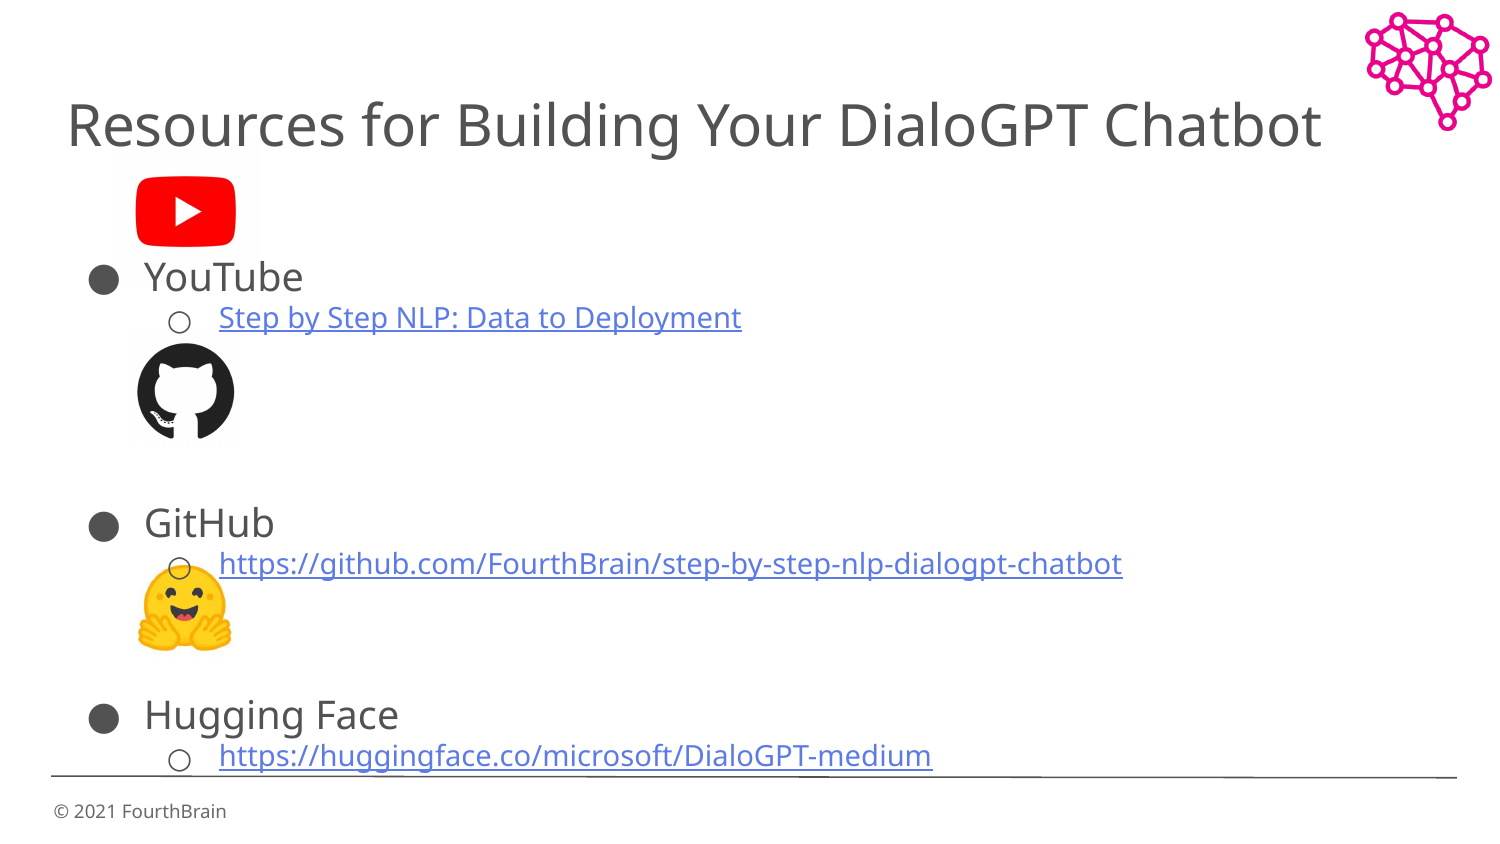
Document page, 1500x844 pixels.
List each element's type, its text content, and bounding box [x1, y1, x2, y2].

picture [111, 137, 260, 286]
picture [1365, 12, 1492, 131]
list YouTube Step by Step NLP: Data to Deployment GitHub https://github.com/FourthBrain/step-by-step-nlp-dialogpt-chatbot Hugging Face https://huggingface.co/microsoft/DialoGPT-medium [53, 189, 1452, 750]
picture [128, 334, 242, 448]
title Resources for Building Your DialoGPT Chatbot [51, 72, 1449, 167]
picture [120, 543, 251, 675]
